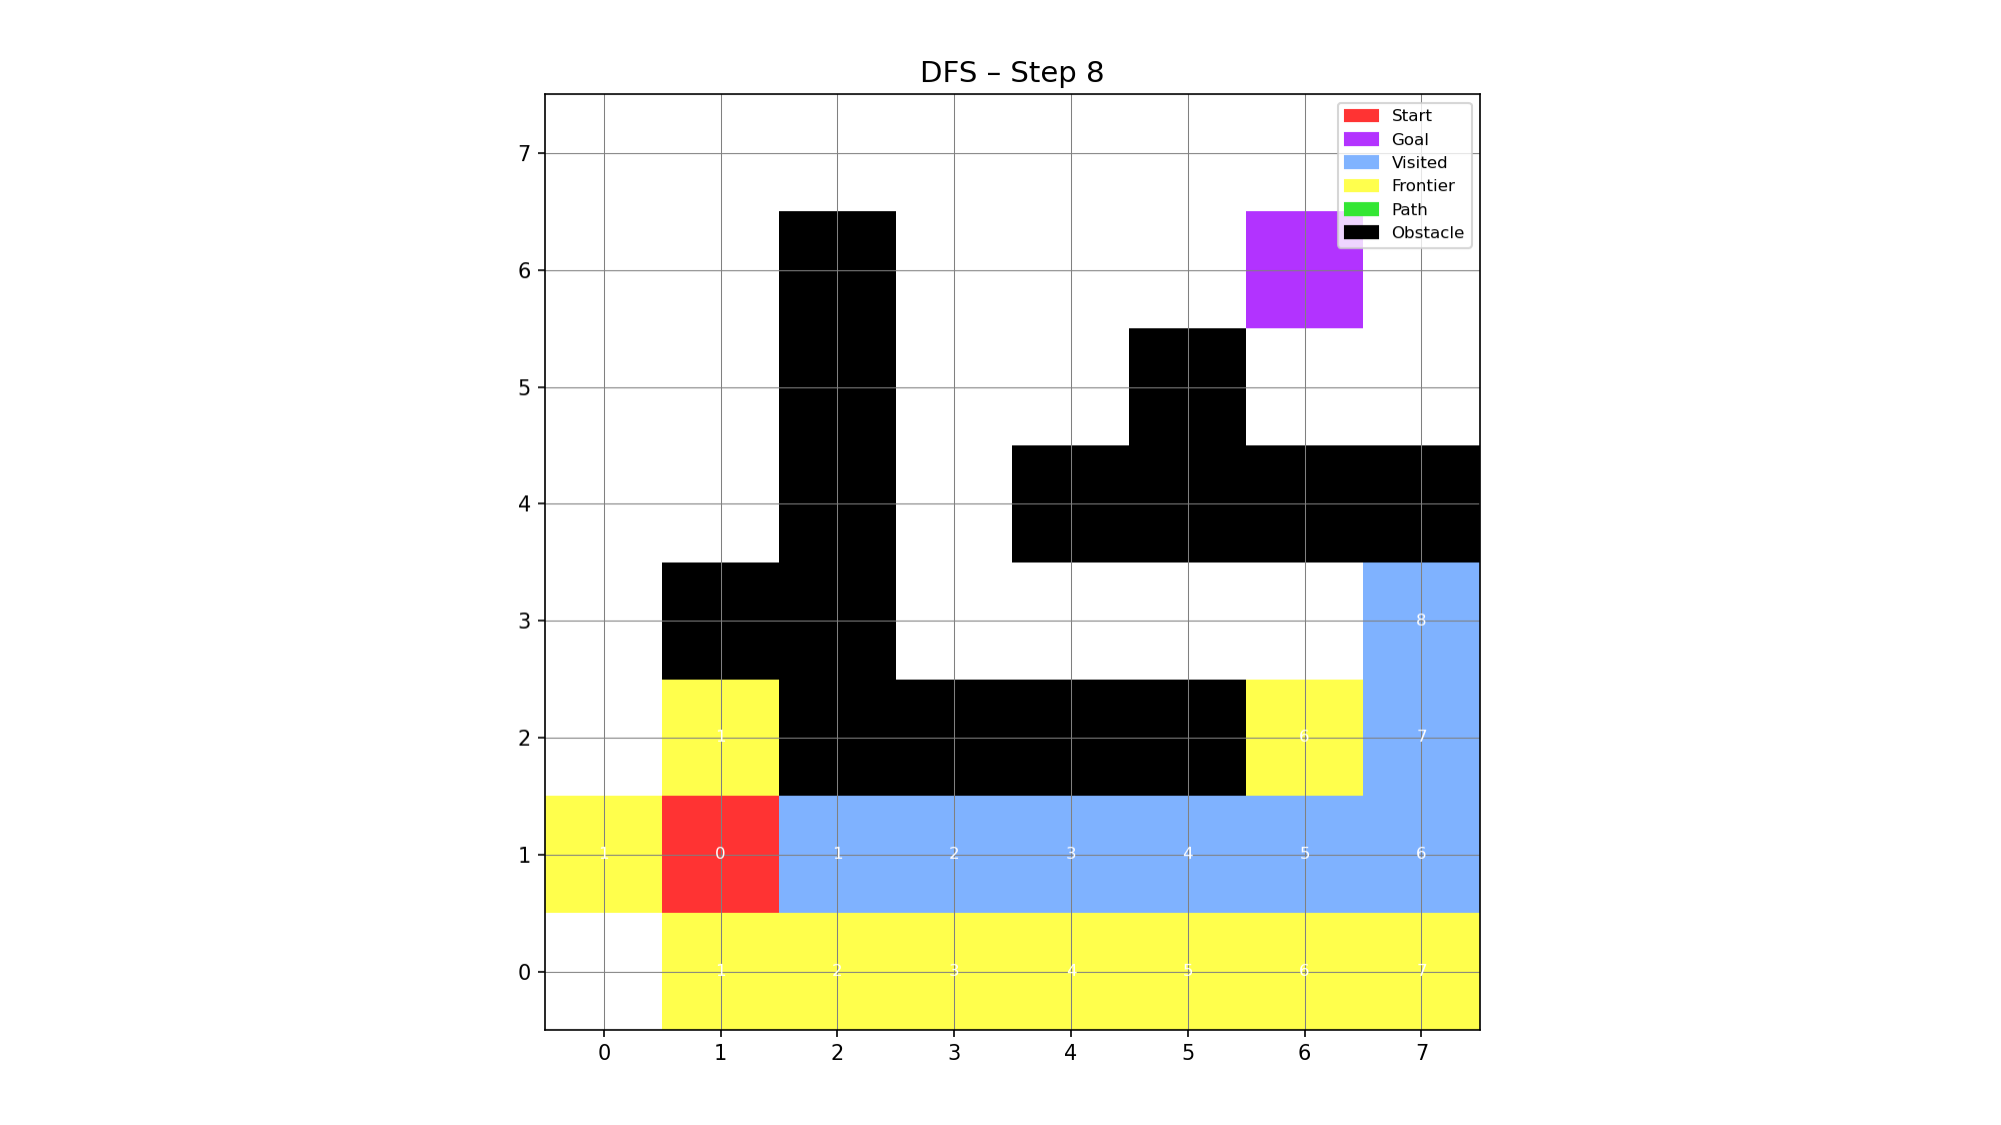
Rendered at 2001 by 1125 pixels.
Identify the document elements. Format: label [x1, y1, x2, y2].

picture [474, 37, 1526, 1088]
